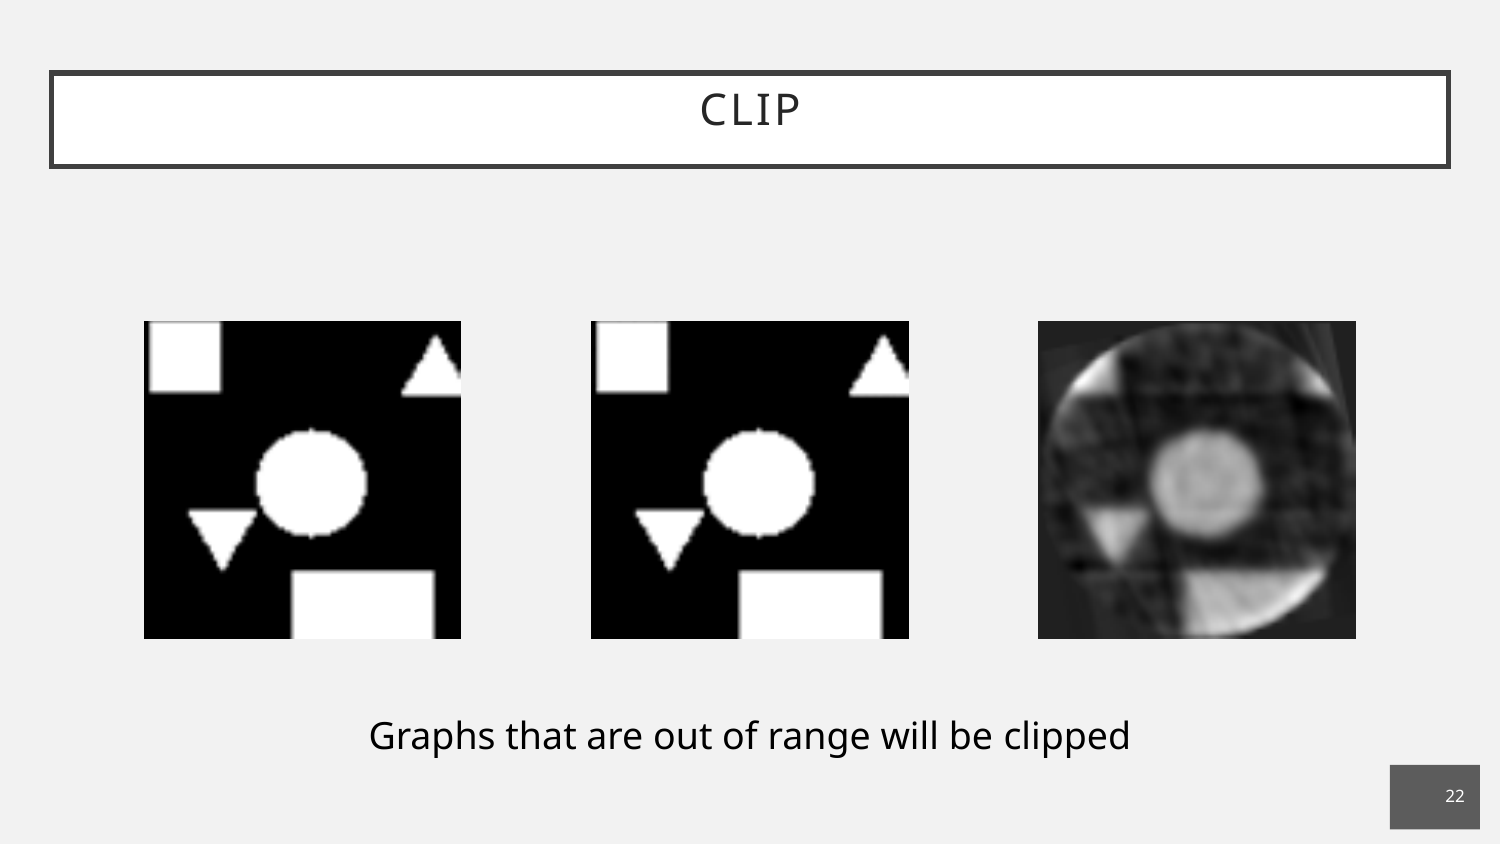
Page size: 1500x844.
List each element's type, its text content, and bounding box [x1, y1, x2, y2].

title Clip [49, 70, 1451, 169]
picture [144, 321, 462, 639]
slide_number 21 [1389, 764, 1480, 830]
picture [1038, 321, 1356, 639]
picture [591, 321, 909, 639]
text_box Graphs that are out of range will be clipped [353, 704, 1147, 764]
